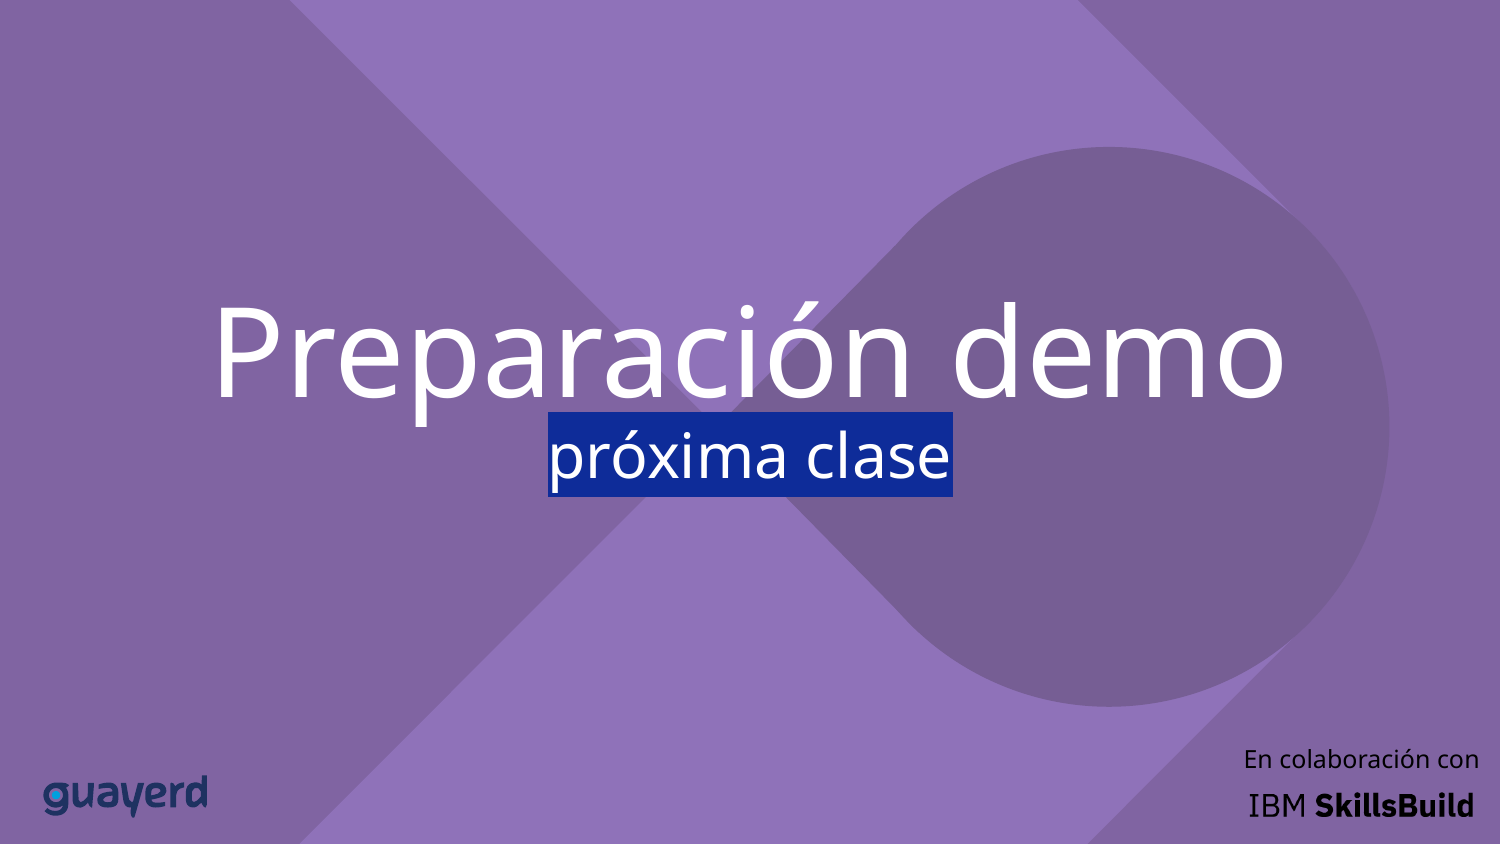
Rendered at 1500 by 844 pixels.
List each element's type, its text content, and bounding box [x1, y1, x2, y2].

picture [1249, 792, 1473, 817]
text_box Preparación demo próxima clase [177, 274, 1322, 507]
